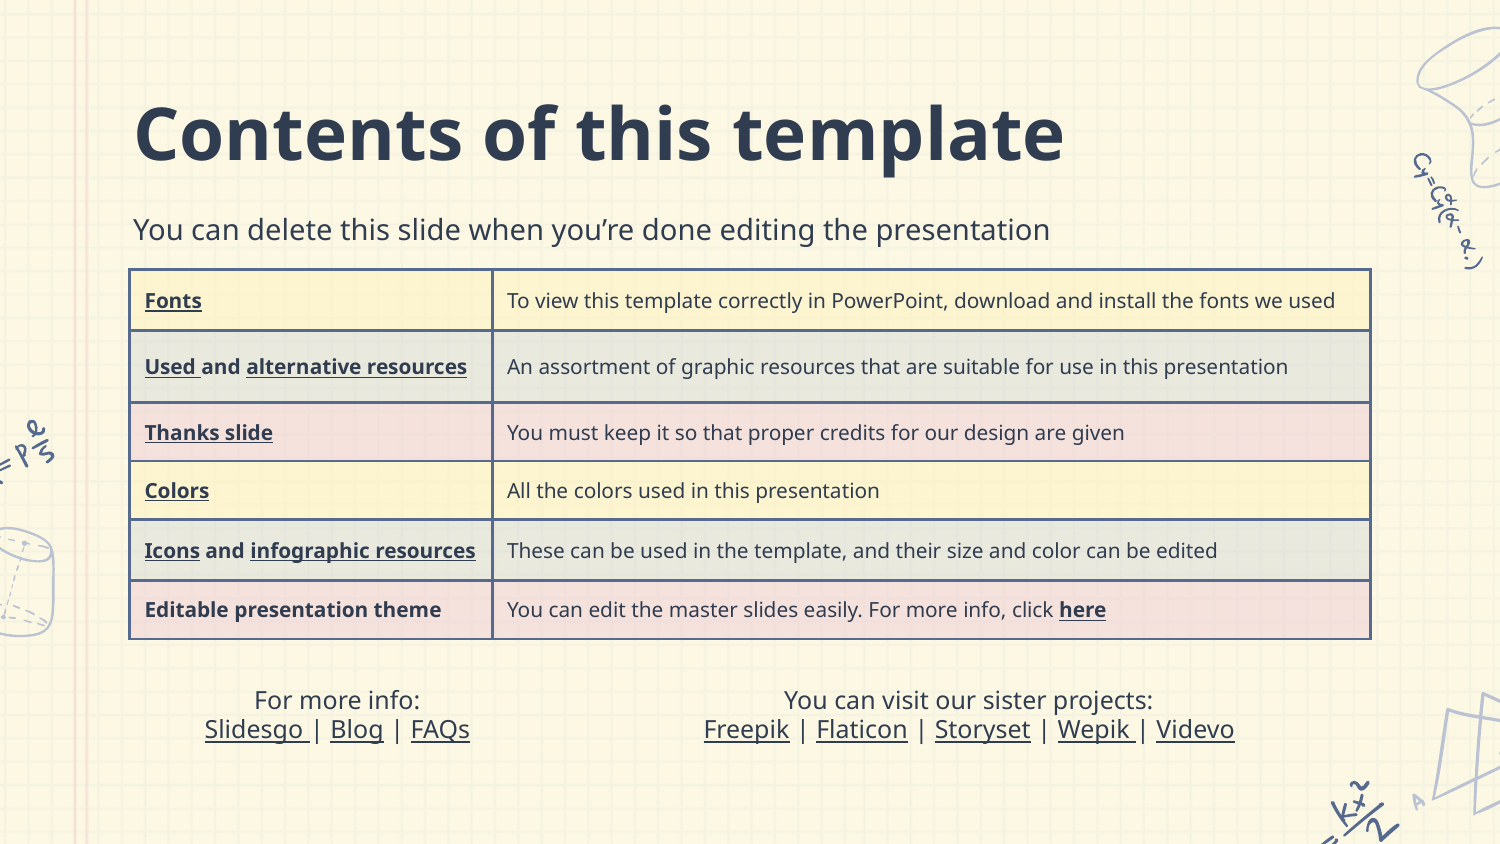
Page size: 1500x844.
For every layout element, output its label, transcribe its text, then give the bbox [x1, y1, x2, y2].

table_cell These can be used in the template, and their size and color can be edited [494, 521, 1369, 579]
table_cell Editable presentation theme [131, 582, 491, 638]
table_cell An assortment of graphic resources that are suitable for use in this presentation [494, 332, 1369, 401]
table_cell Thanks slide [131, 404, 491, 460]
table_cell All the colors used in this presentation [494, 462, 1369, 518]
title Contents of this template [118, 72, 1382, 167]
table_header To view this template correctly in PowerPoint, download and install the fonts we used [494, 271, 1369, 329]
text_box You can visit our sister projects: Freepik | Flaticon | Storyset | Wepik | Videvo [558, 676, 1382, 756]
table_cell Colors [131, 462, 491, 518]
text_box For more info: Slidesgo | Blog | FAQs [117, 676, 558, 756]
table_cell Used and alternative resources [131, 332, 491, 401]
table_header Fonts [131, 271, 491, 329]
table_cell You can edit the master slides easily. For more info, click here [494, 582, 1369, 638]
table_cell Icons and infographic resources [131, 521, 491, 579]
list You can delete this slide when you’re done editing the presentation [118, 191, 1382, 246]
table_cell You must keep it so that proper credits for our design are given [494, 404, 1369, 460]
